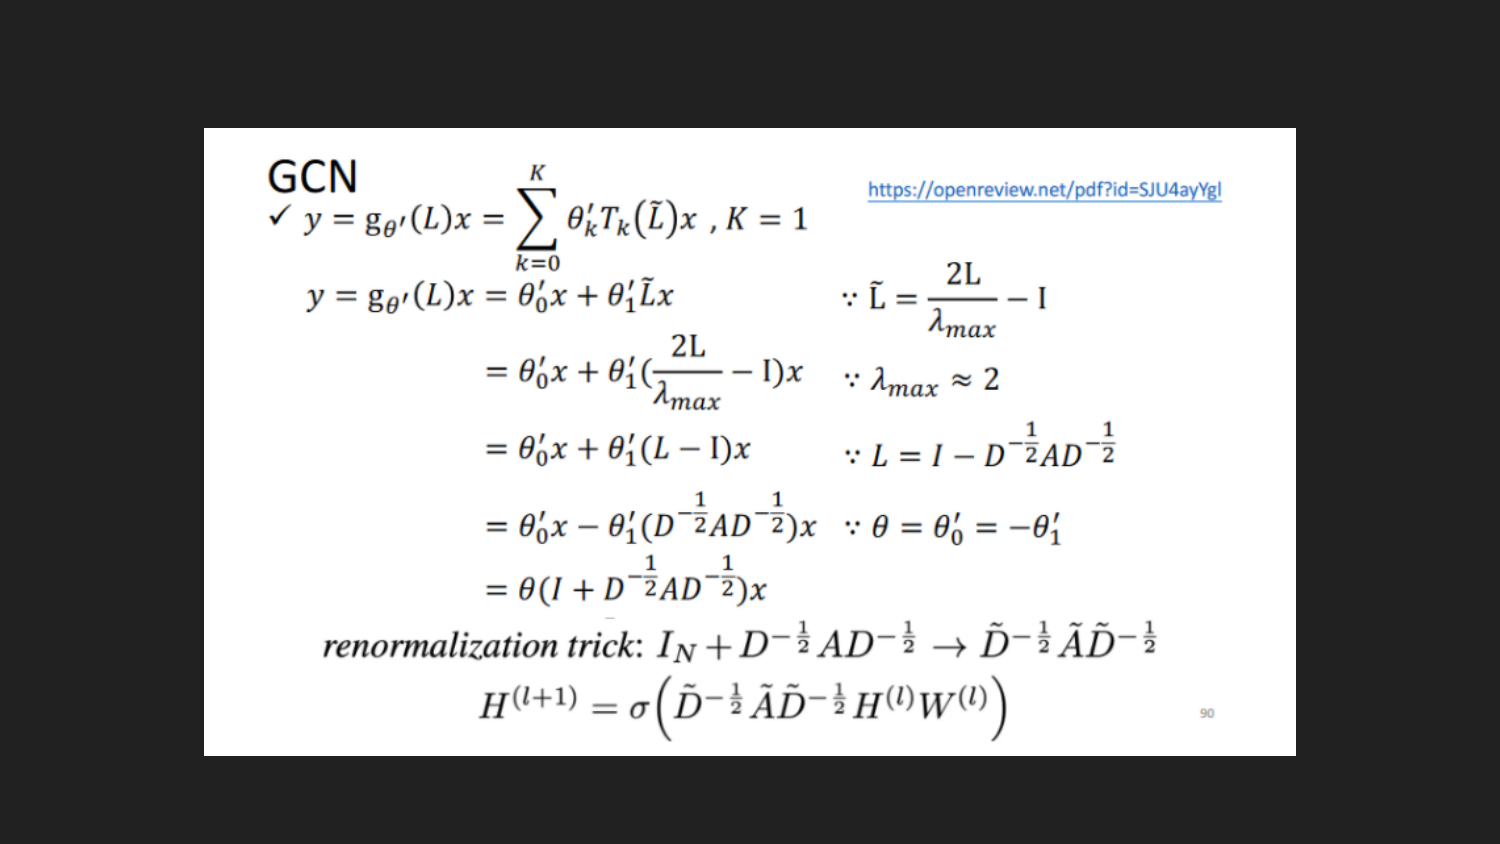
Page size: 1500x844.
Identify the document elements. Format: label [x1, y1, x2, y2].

picture [203, 128, 1297, 756]
